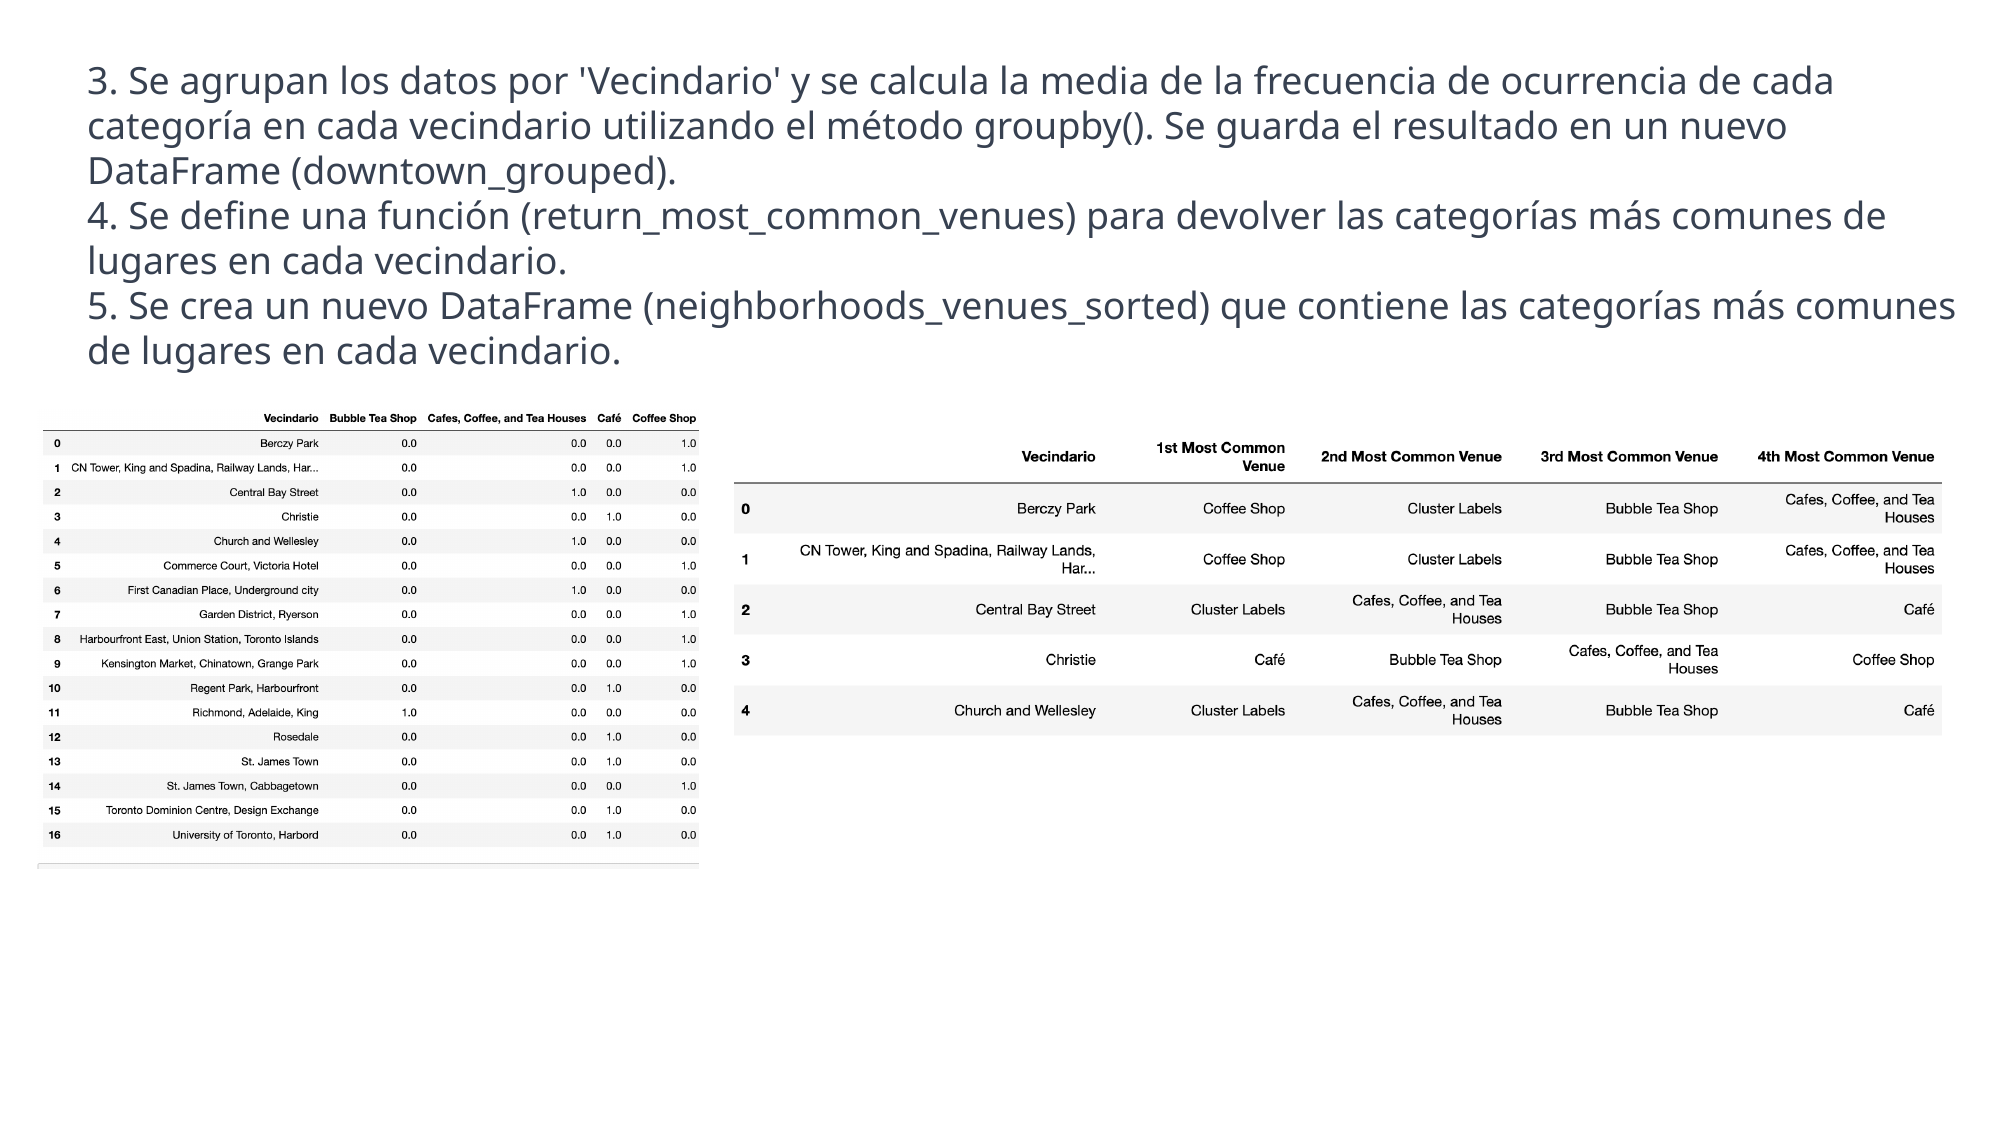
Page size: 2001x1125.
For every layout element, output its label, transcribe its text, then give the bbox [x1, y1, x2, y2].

text_box 3. Se agrupan los datos por 'Vecindario' y se calcula la media de la frecuencia de ocurrencia de cada categoría en cada vecindario utilizando el método groupby(). Se guarda el resultado en un nuevo DataFrame (downtown_grouped). 4. Se define una función (return_most_common_venues) para devolver las categorías más comunes de lugares en cada vecindario. 5. Se crea un nuevo DataFrame (neighborhoods_venues_sorted) que contiene las categorías más comunes de lugares en cada vecindario. [72, 49, 1978, 425]
picture [36, 409, 699, 870]
picture [734, 409, 1945, 756]
